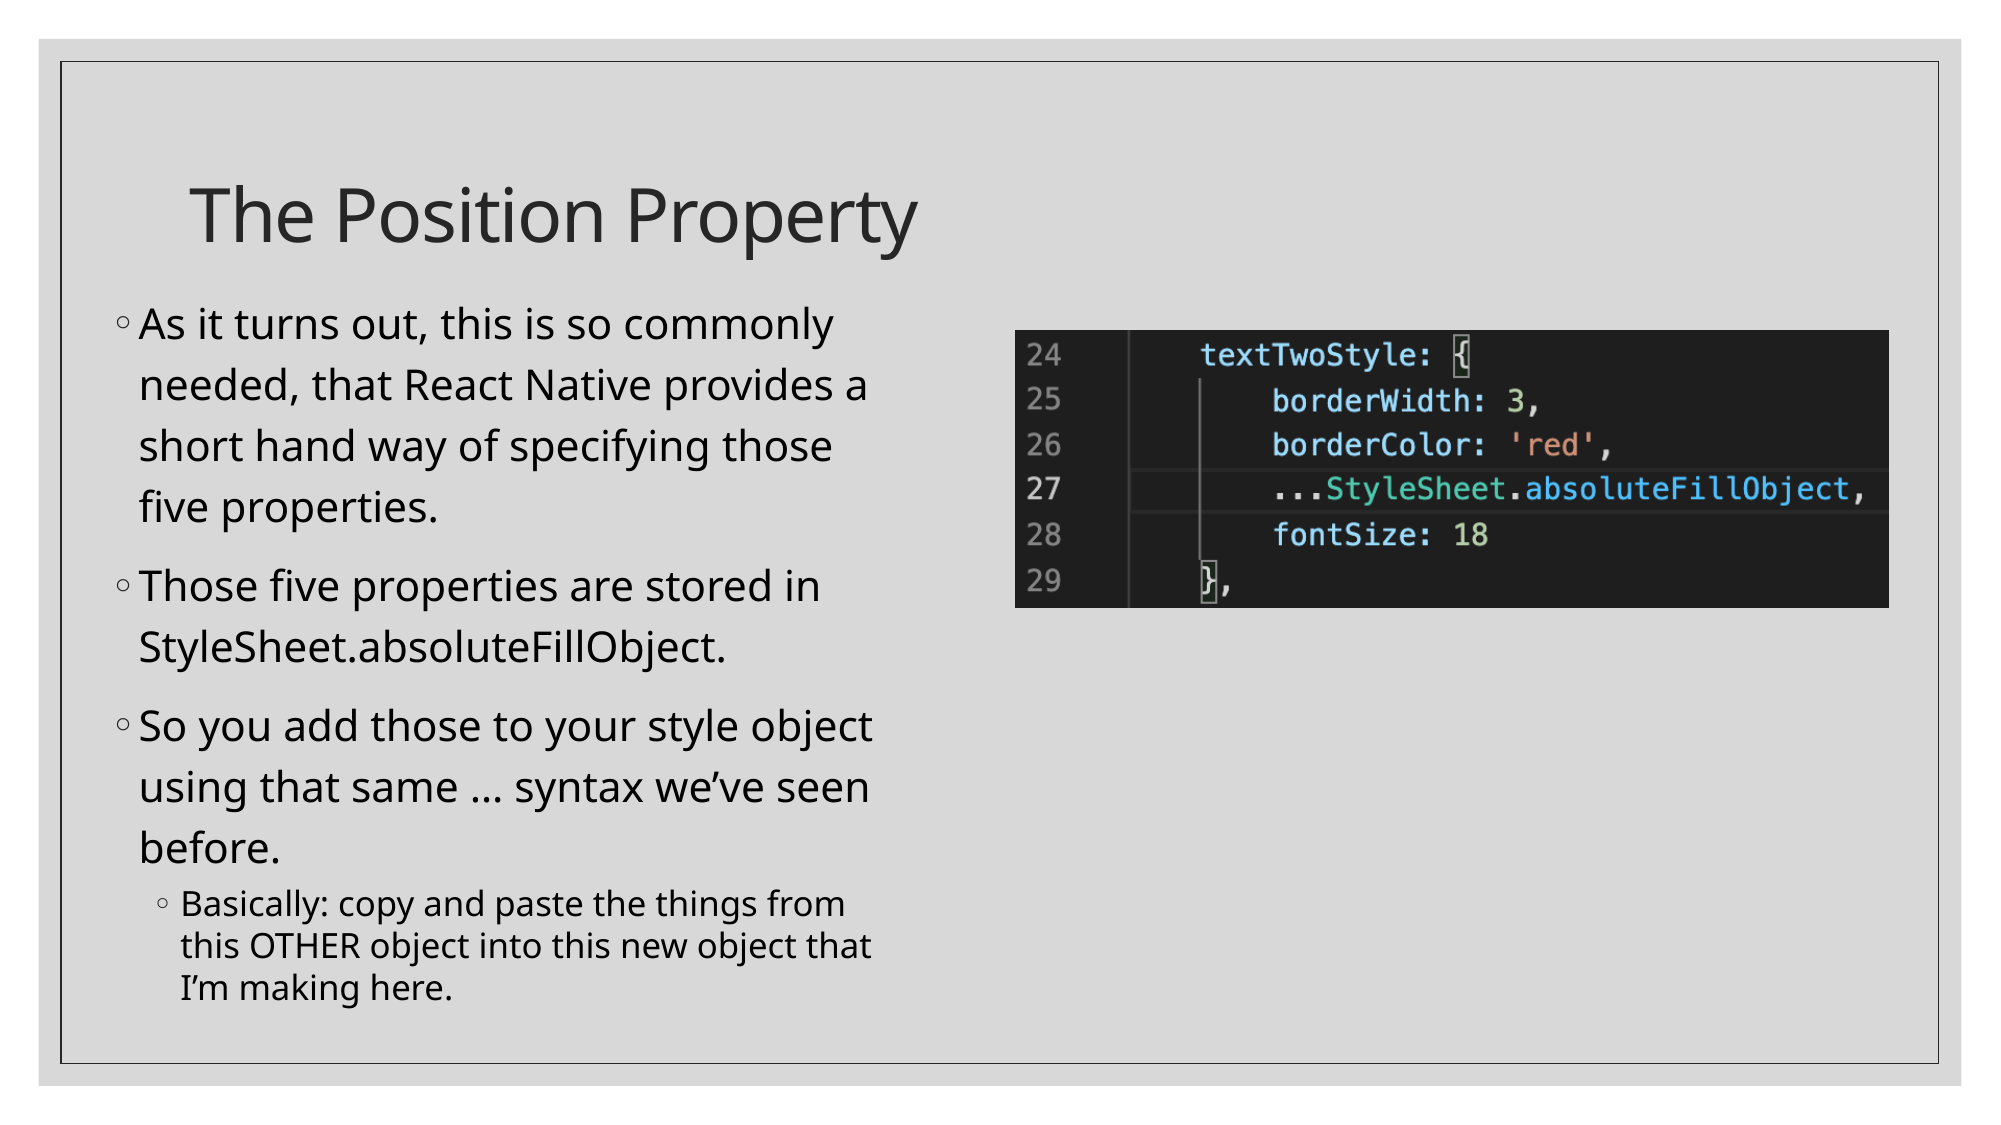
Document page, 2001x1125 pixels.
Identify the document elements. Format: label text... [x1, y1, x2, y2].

title The Position Property [174, 105, 1825, 331]
picture [1015, 330, 1889, 608]
list As it turns out, this is so commonly needed, that React Native provides a short hand way of specifying those five properties. Those five properties are stored in StyleSheet.absoluteFillObject. So you add those to your style object using that same … syntax we’ve seen before. Basically: copy and paste the things from this OTHER object into this new object that I’m making here. [95, 279, 919, 1020]
